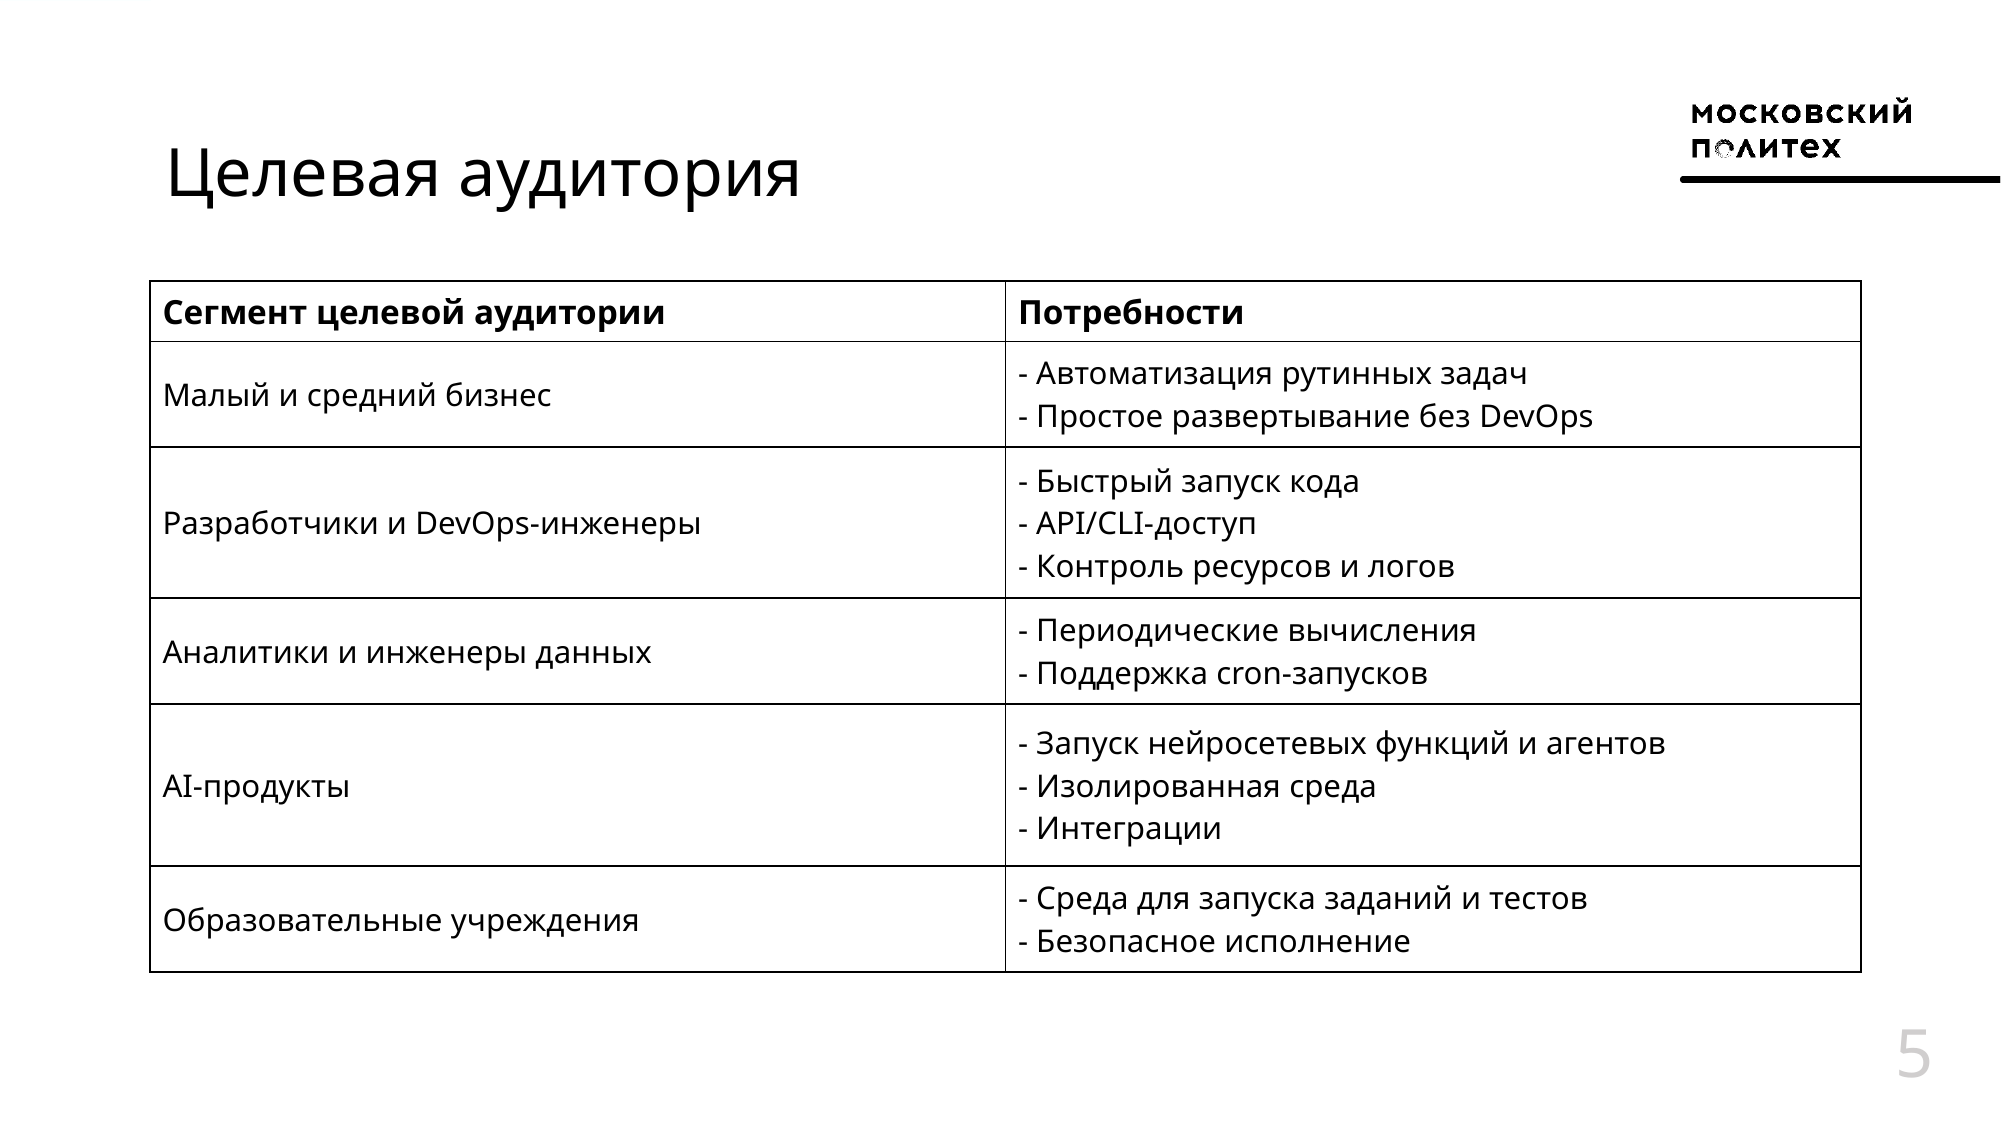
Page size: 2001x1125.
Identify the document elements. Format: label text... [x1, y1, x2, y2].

slide_number 5 [1880, 1006, 1948, 1107]
table_cell - Автоматизация рутинных задач - Простое развертывание без DevOps [1006, 342, 1860, 446]
table_cell Аналитики и инженеры данных [151, 599, 1005, 703]
table_cell AI-продукты [151, 705, 1005, 865]
table_header Потребности [1006, 282, 1860, 341]
text_box Целевая аудитория [149, 122, 1657, 218]
table_cell Разработчики и DevOps-инженеры [151, 448, 1005, 597]
table_cell - Периодические вычисления - Поддержка cron-запусков [1006, 599, 1860, 703]
table_cell - Запуск нейросетевых функций и агентов - Изолированная среда - Интеграции [1006, 705, 1860, 865]
picture [1677, 32, 1922, 206]
table_cell Образовательные учреждения [151, 867, 1005, 971]
table_cell - Среда для запуска заданий и тестов - Безопасное исполнение [1006, 867, 1860, 971]
table_cell Малый и средний бизнес [151, 342, 1005, 446]
table_cell - Быстрый запуск кода - API/CLI-доступ - Контроль ресурсов и логов [1006, 448, 1860, 597]
table_header Сегмент целевой аудитории [151, 282, 1005, 341]
